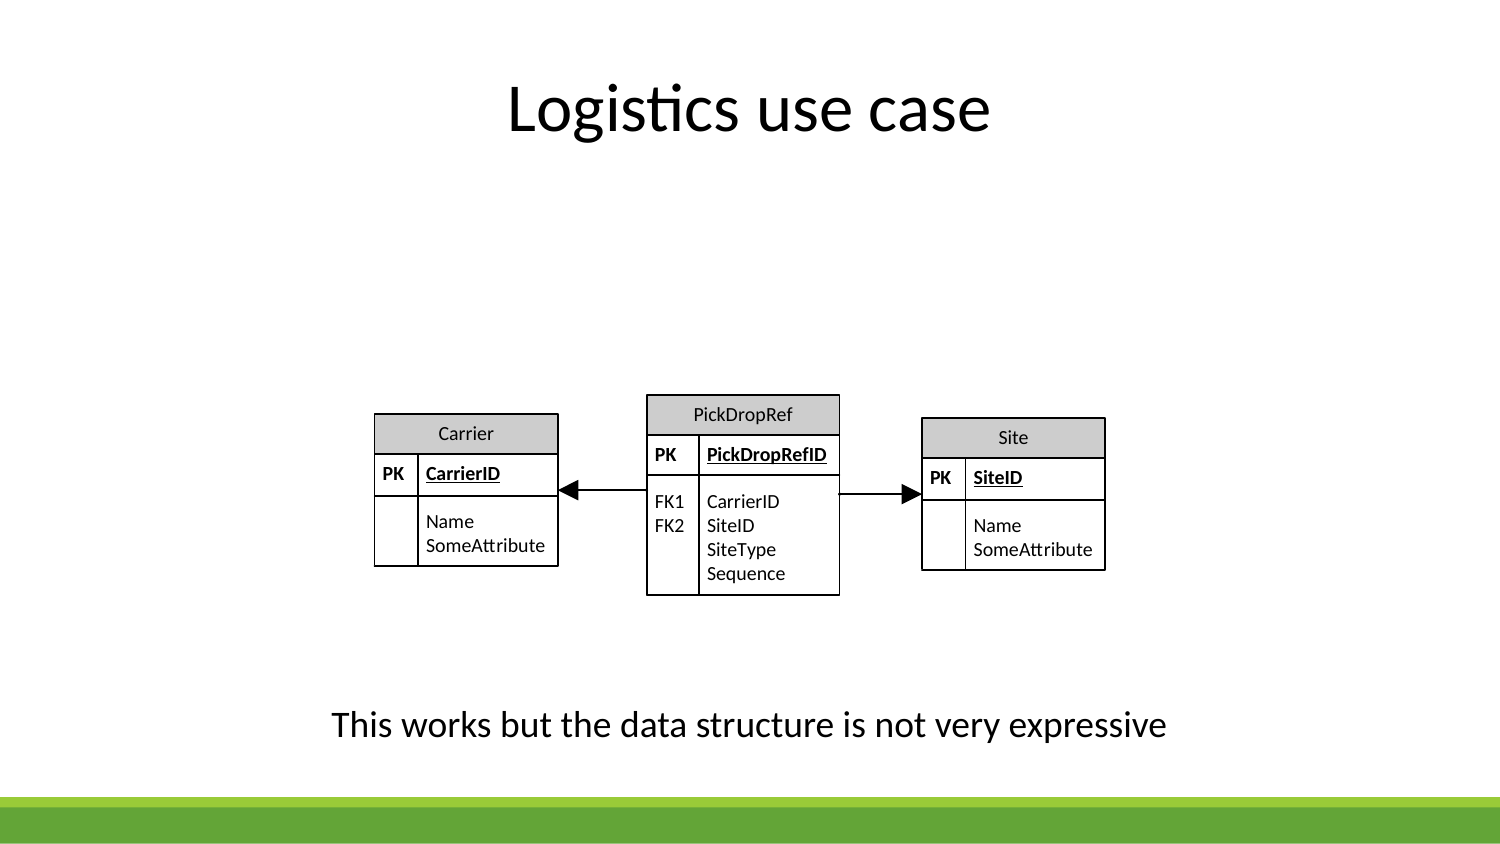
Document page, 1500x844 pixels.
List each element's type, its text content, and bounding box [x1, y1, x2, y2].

picture [371, 391, 1109, 599]
text_box This works but the data structure is not very expressive [316, 692, 1184, 753]
title Logistics use case [75, 33, 1425, 175]
